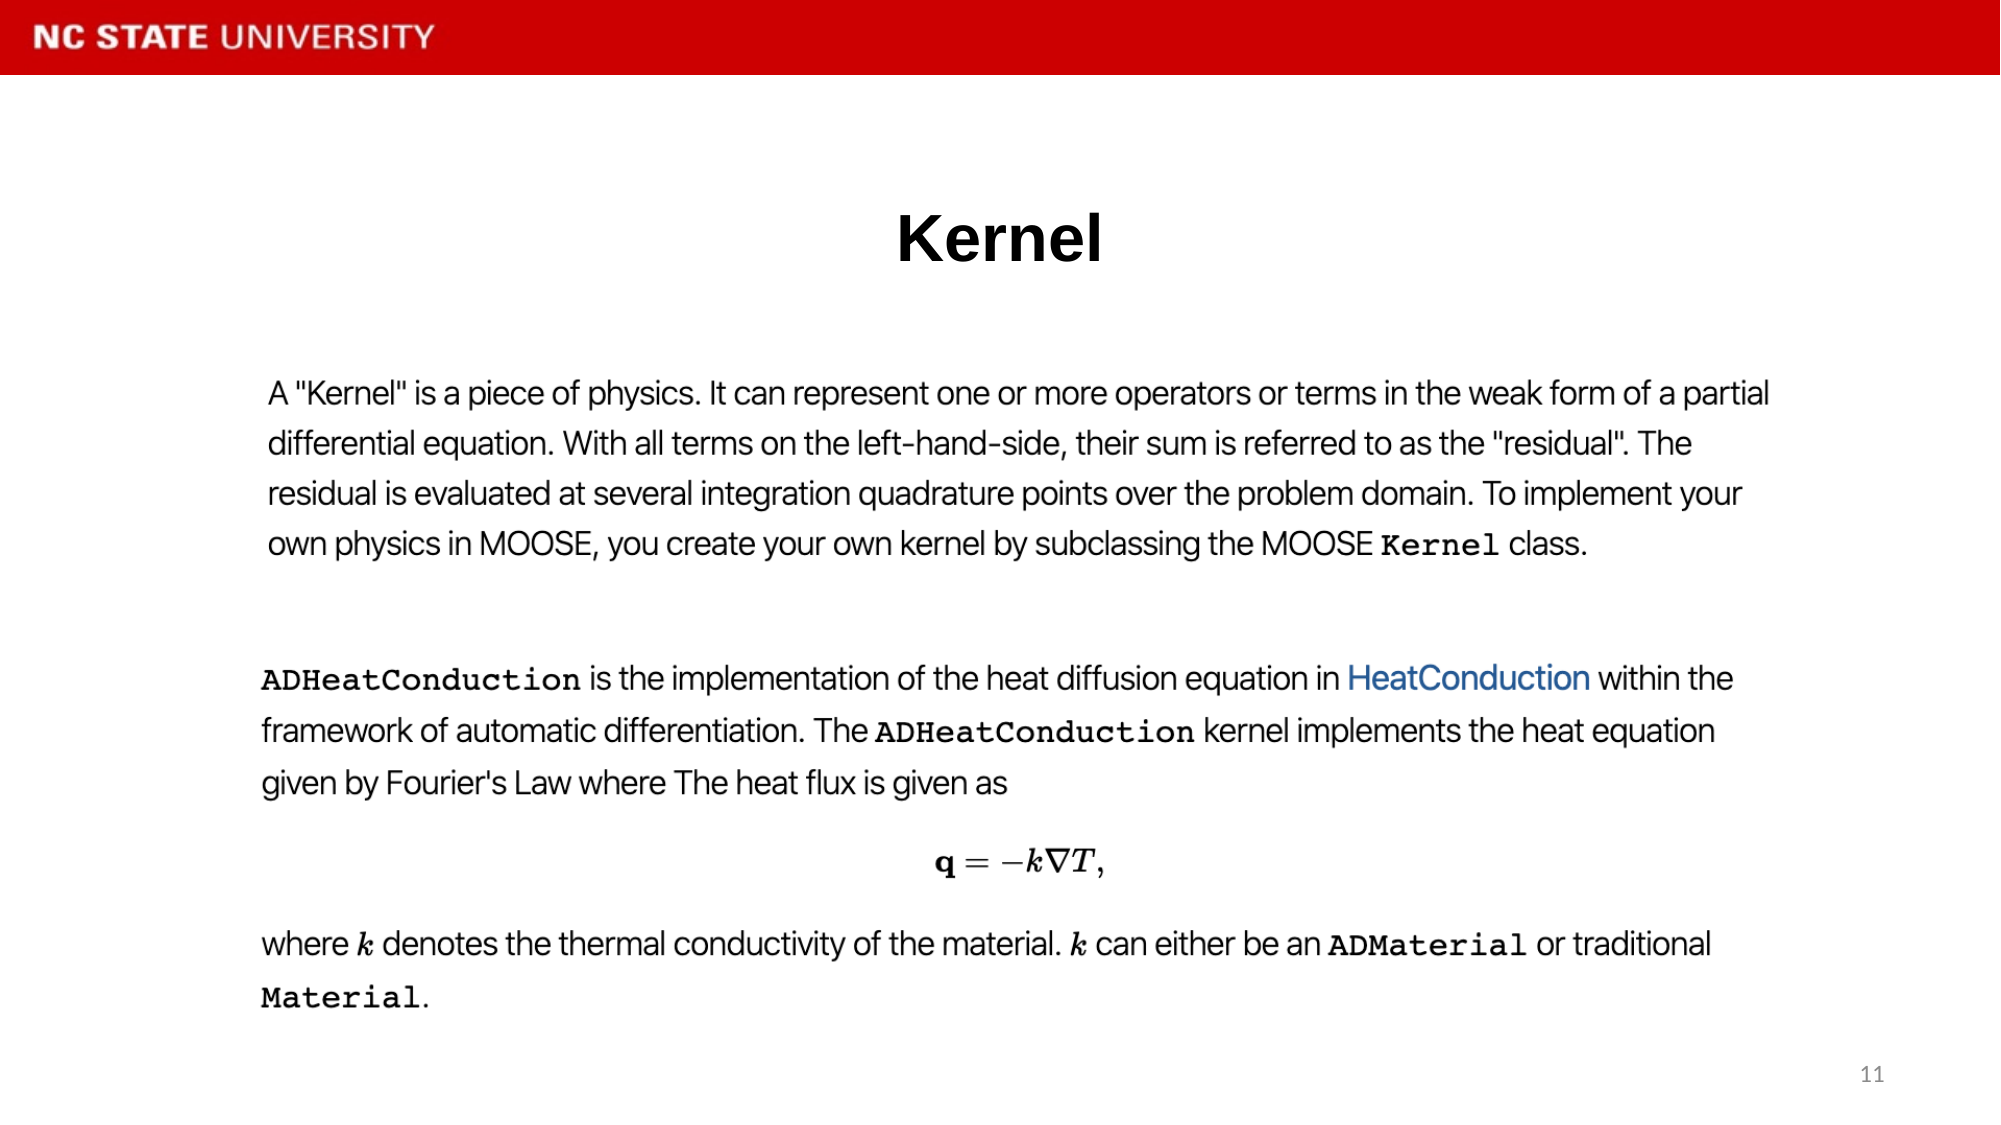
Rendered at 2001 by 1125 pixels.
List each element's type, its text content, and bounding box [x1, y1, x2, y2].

picture [244, 366, 1804, 578]
slide_number 11 [1433, 1042, 1900, 1103]
picture [244, 648, 1756, 1043]
title Kernel [99, 147, 1900, 323]
picture [0, 0, 2000, 75]
